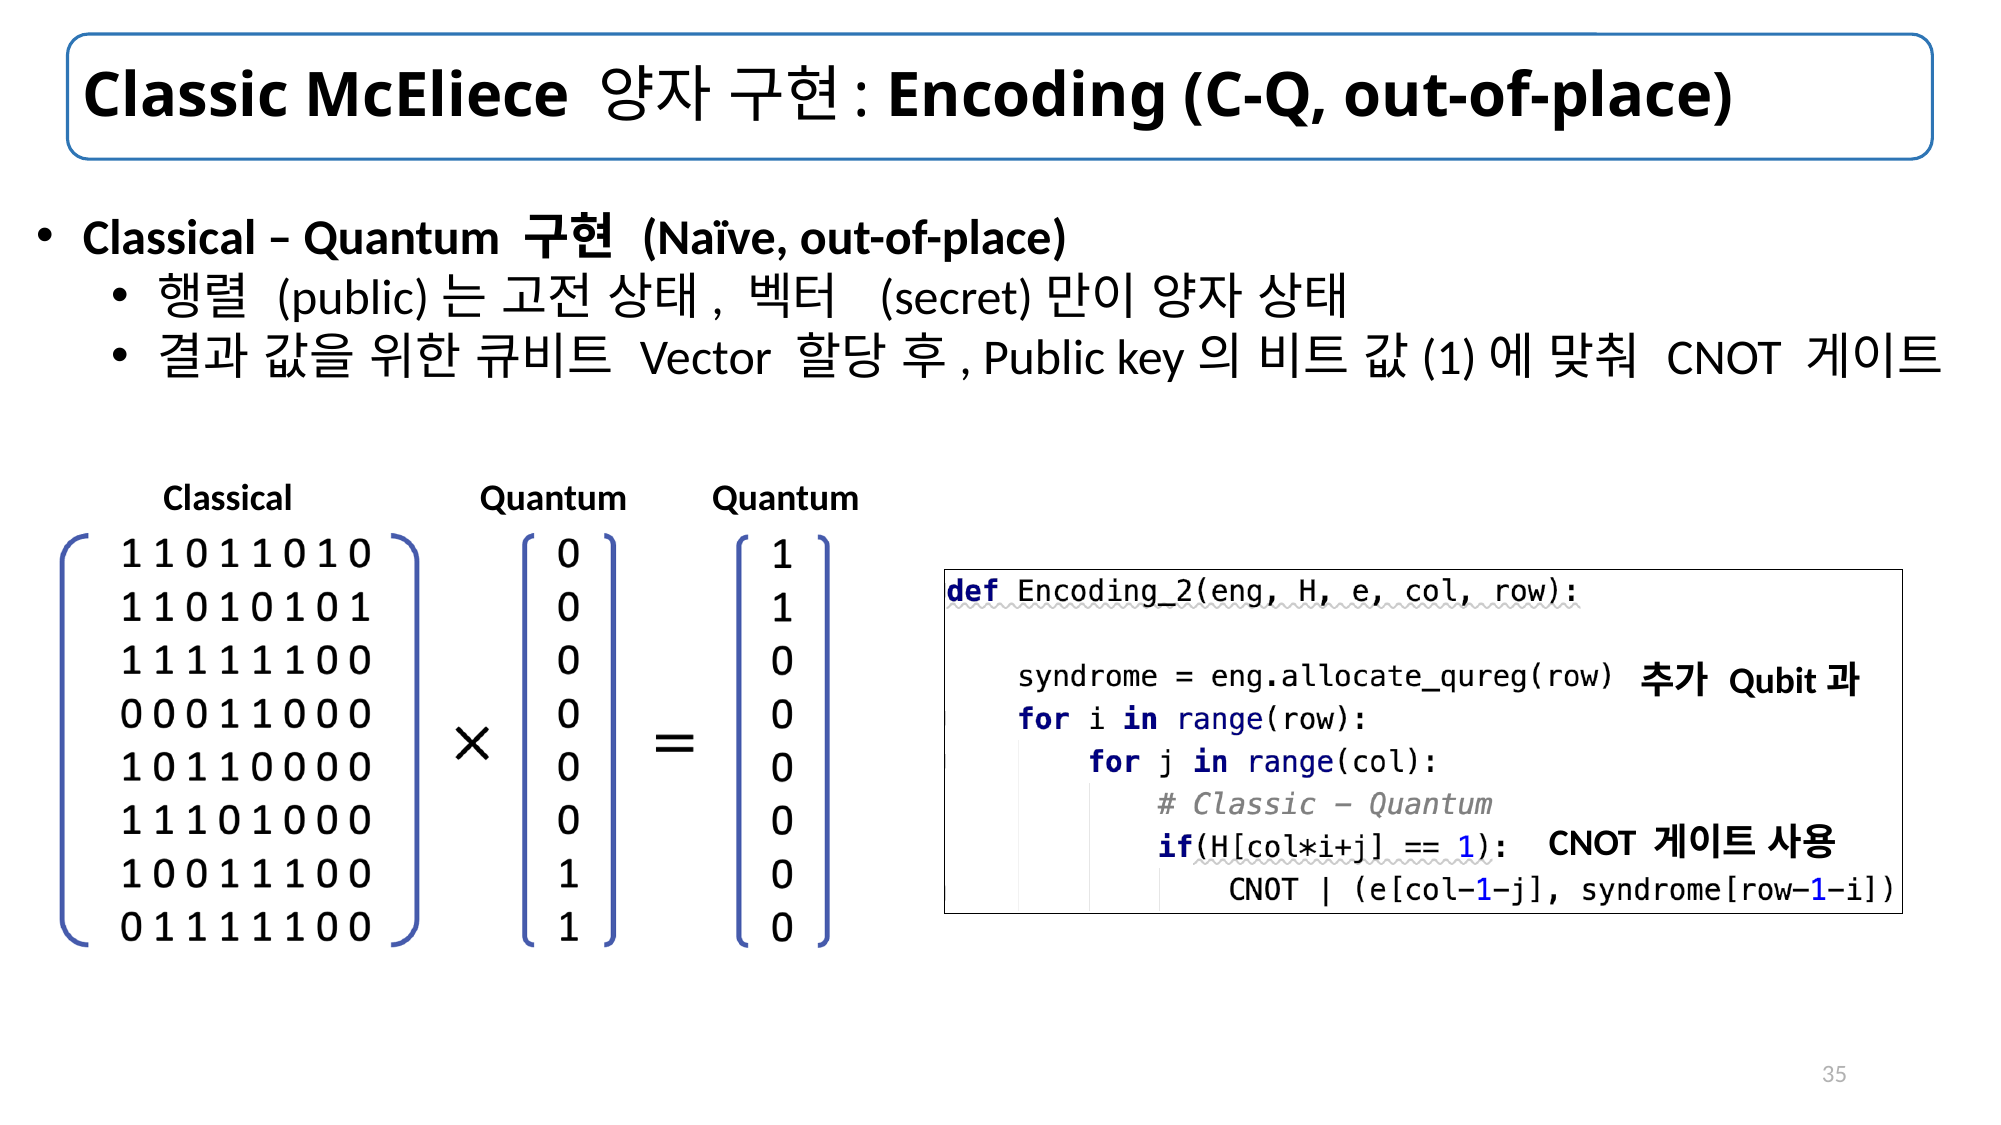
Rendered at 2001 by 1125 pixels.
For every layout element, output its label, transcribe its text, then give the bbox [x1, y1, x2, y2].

slide_number 35 [1412, 1042, 1863, 1103]
picture [48, 525, 841, 961]
title Classic McEliece 양자 구현: Encoding (C-Q, out-of-place) [67, 34, 1933, 160]
text_box Classical Quantum Quantum [97, 465, 876, 526]
picture [944, 569, 1903, 914]
